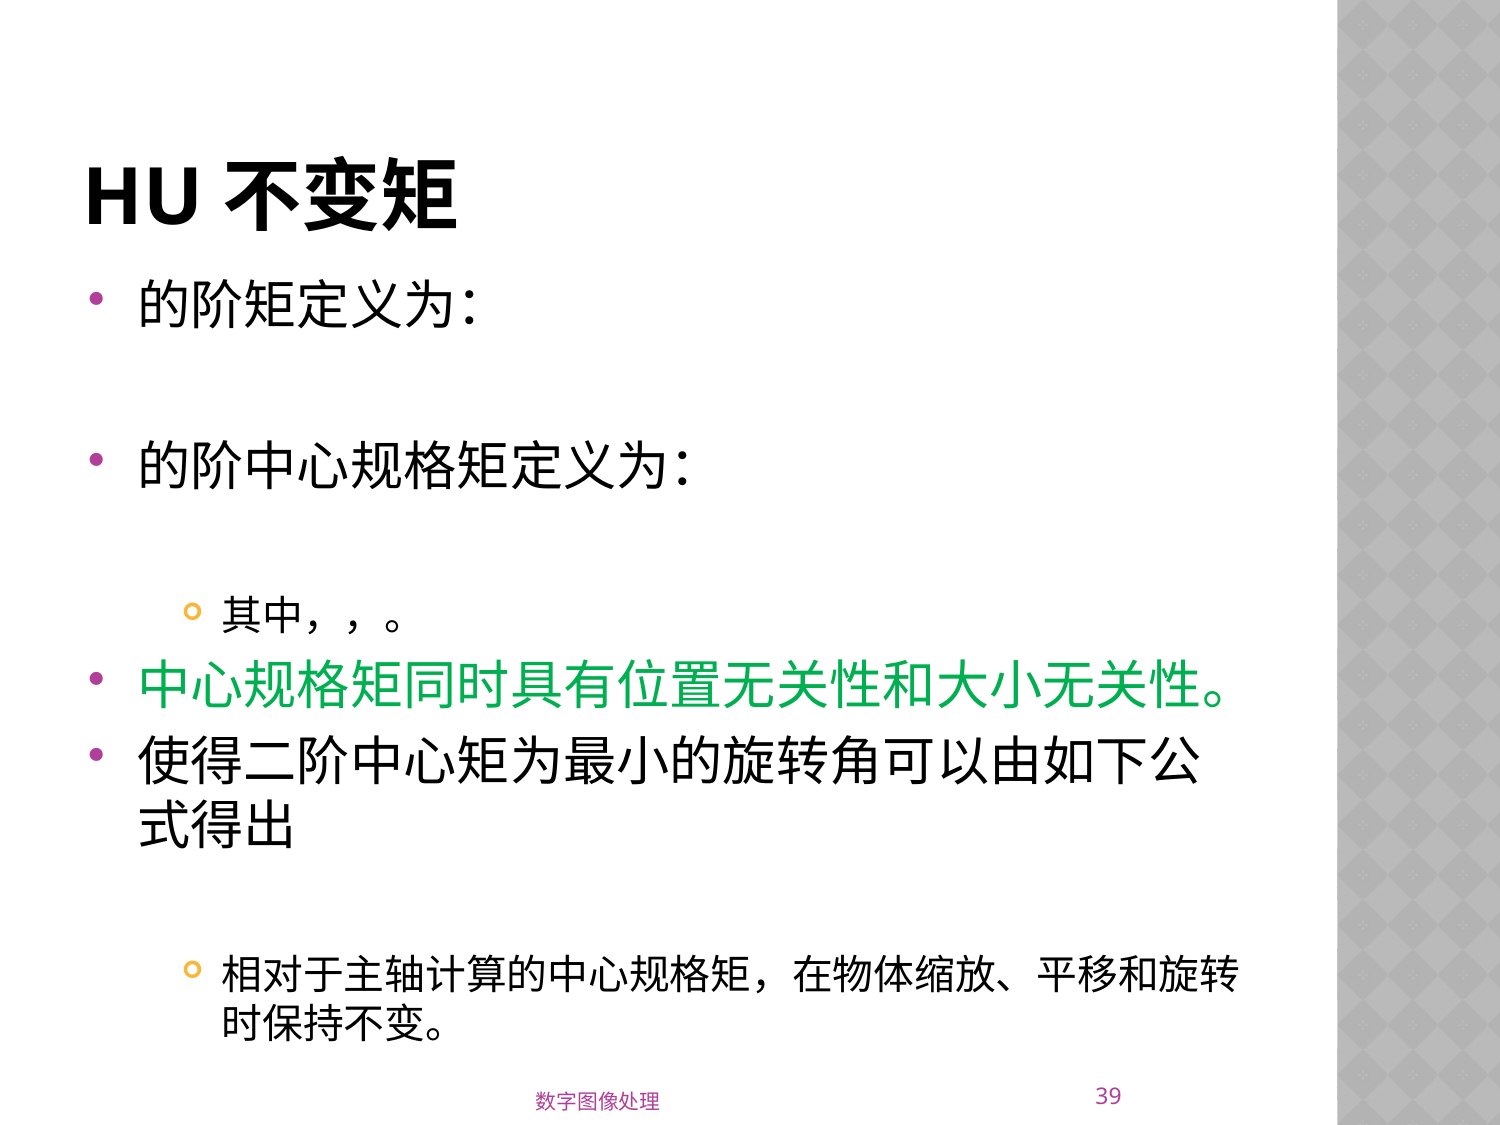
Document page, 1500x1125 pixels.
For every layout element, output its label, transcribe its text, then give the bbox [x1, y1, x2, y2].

slide_number 39 [1025, 1075, 1122, 1113]
footer 数字图像处理 [75, 1075, 675, 1114]
title Hu不变矩 [75, 52, 1263, 240]
